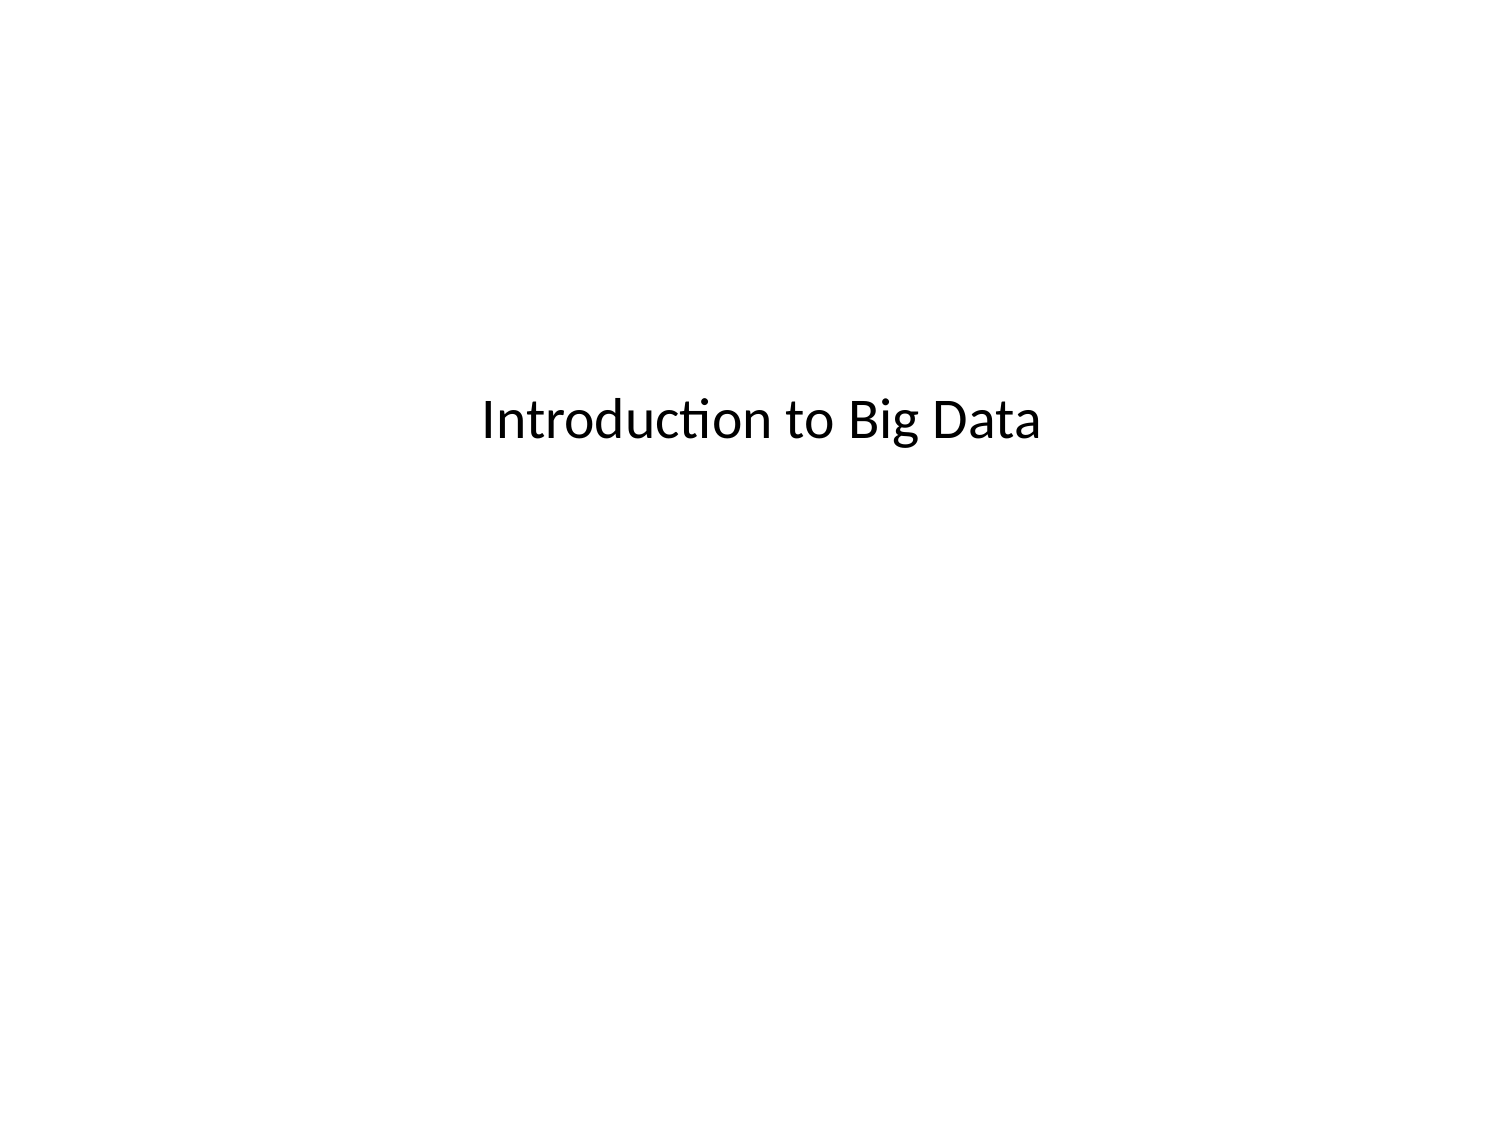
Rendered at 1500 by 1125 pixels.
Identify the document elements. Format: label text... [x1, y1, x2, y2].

text_box Introduction to Big Data [49, 387, 1488, 525]
